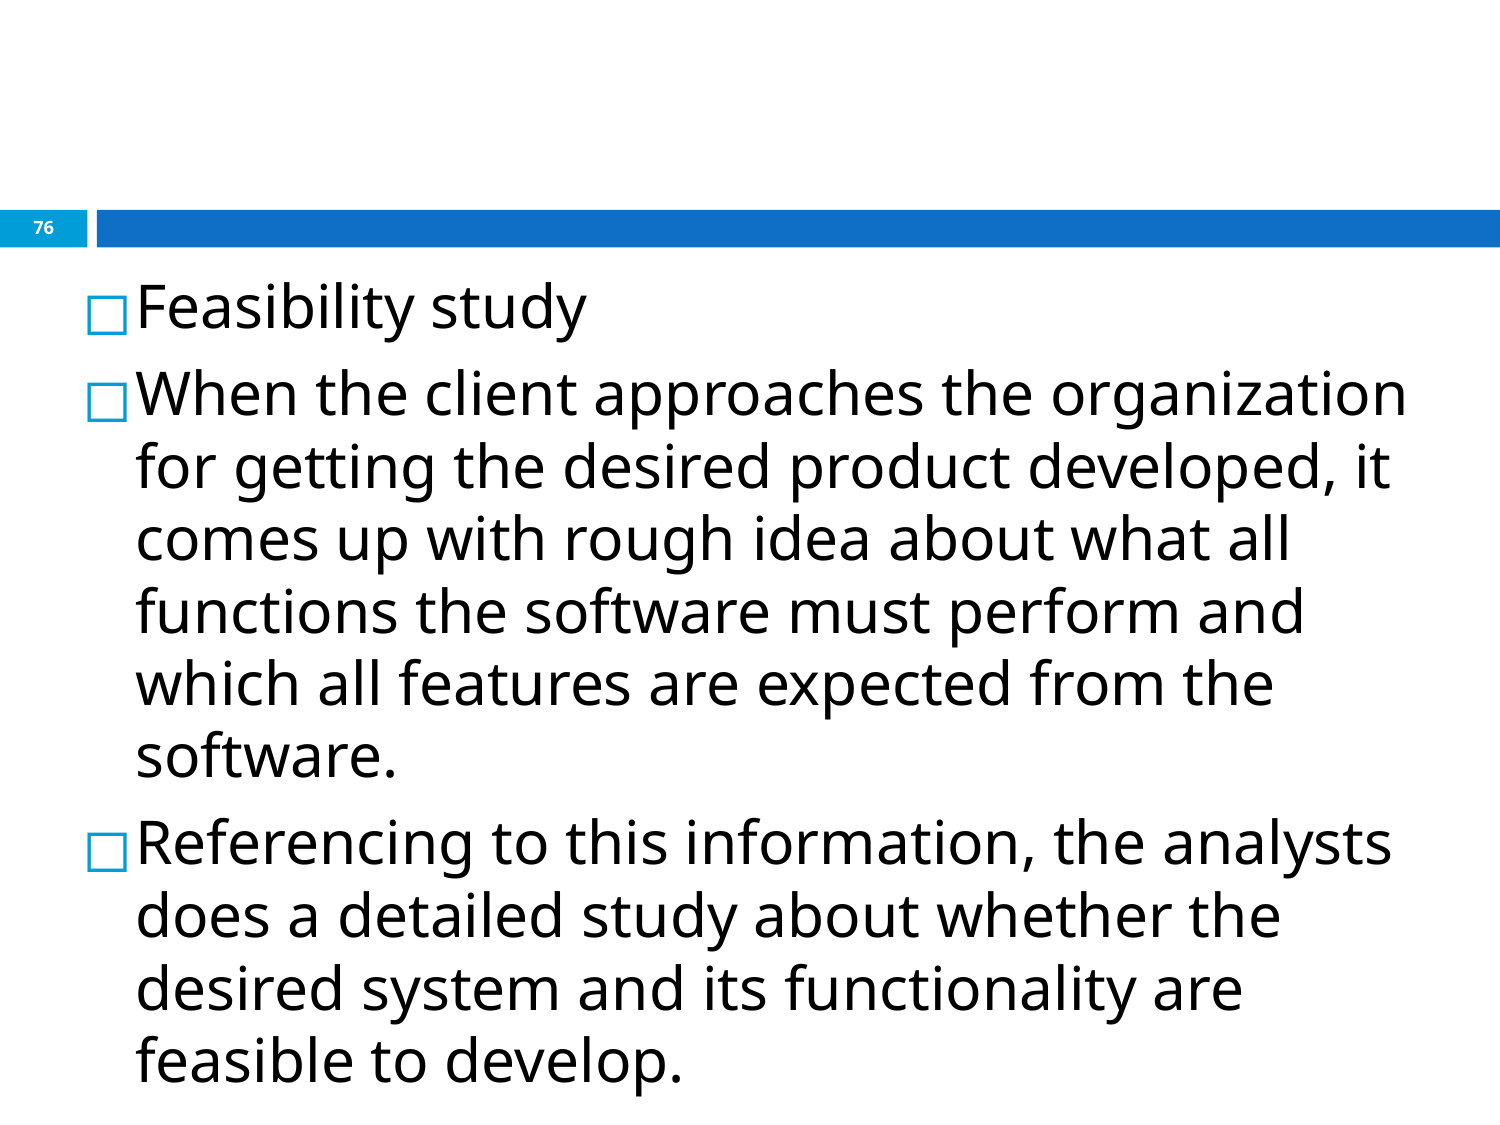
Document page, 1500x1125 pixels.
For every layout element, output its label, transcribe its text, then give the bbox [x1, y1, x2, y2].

slide_number ‹#› [0, 208, 88, 249]
list Feasibility study When the client approaches the organization for getting the desired product developed, it comes up with rough idea about what all functions the software must perform and which all features are expected from the software. Referencing to this information, the analysts does a detailed study about whether the desired system and its functionality are feasible to develop. [67, 260, 1434, 1041]
